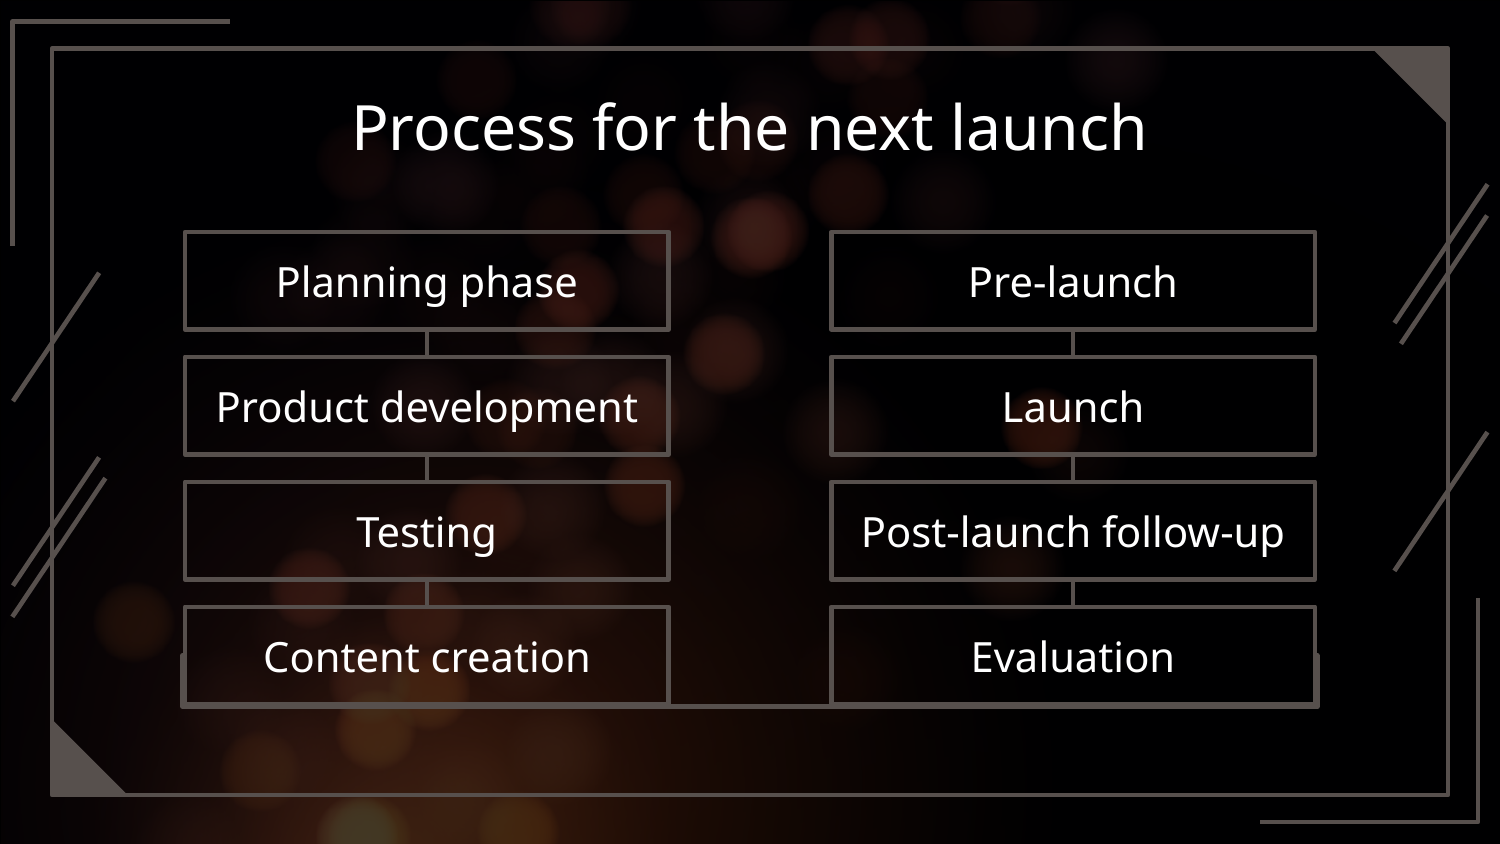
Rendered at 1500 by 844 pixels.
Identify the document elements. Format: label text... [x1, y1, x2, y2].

picture [2, 2, 1500, 844]
text_box Testing [185, 481, 669, 580]
text_box Content creation [185, 606, 669, 702]
text_box Pre-launch [831, 232, 1315, 330]
text_box Product development [185, 356, 669, 455]
text_box Evaluation [831, 606, 1315, 702]
text_box Planning phase [185, 232, 669, 330]
title Process for the next launch [118, 72, 1382, 167]
text_box Launch [831, 356, 1315, 455]
text_box Post-launch follow-up [831, 481, 1315, 580]
